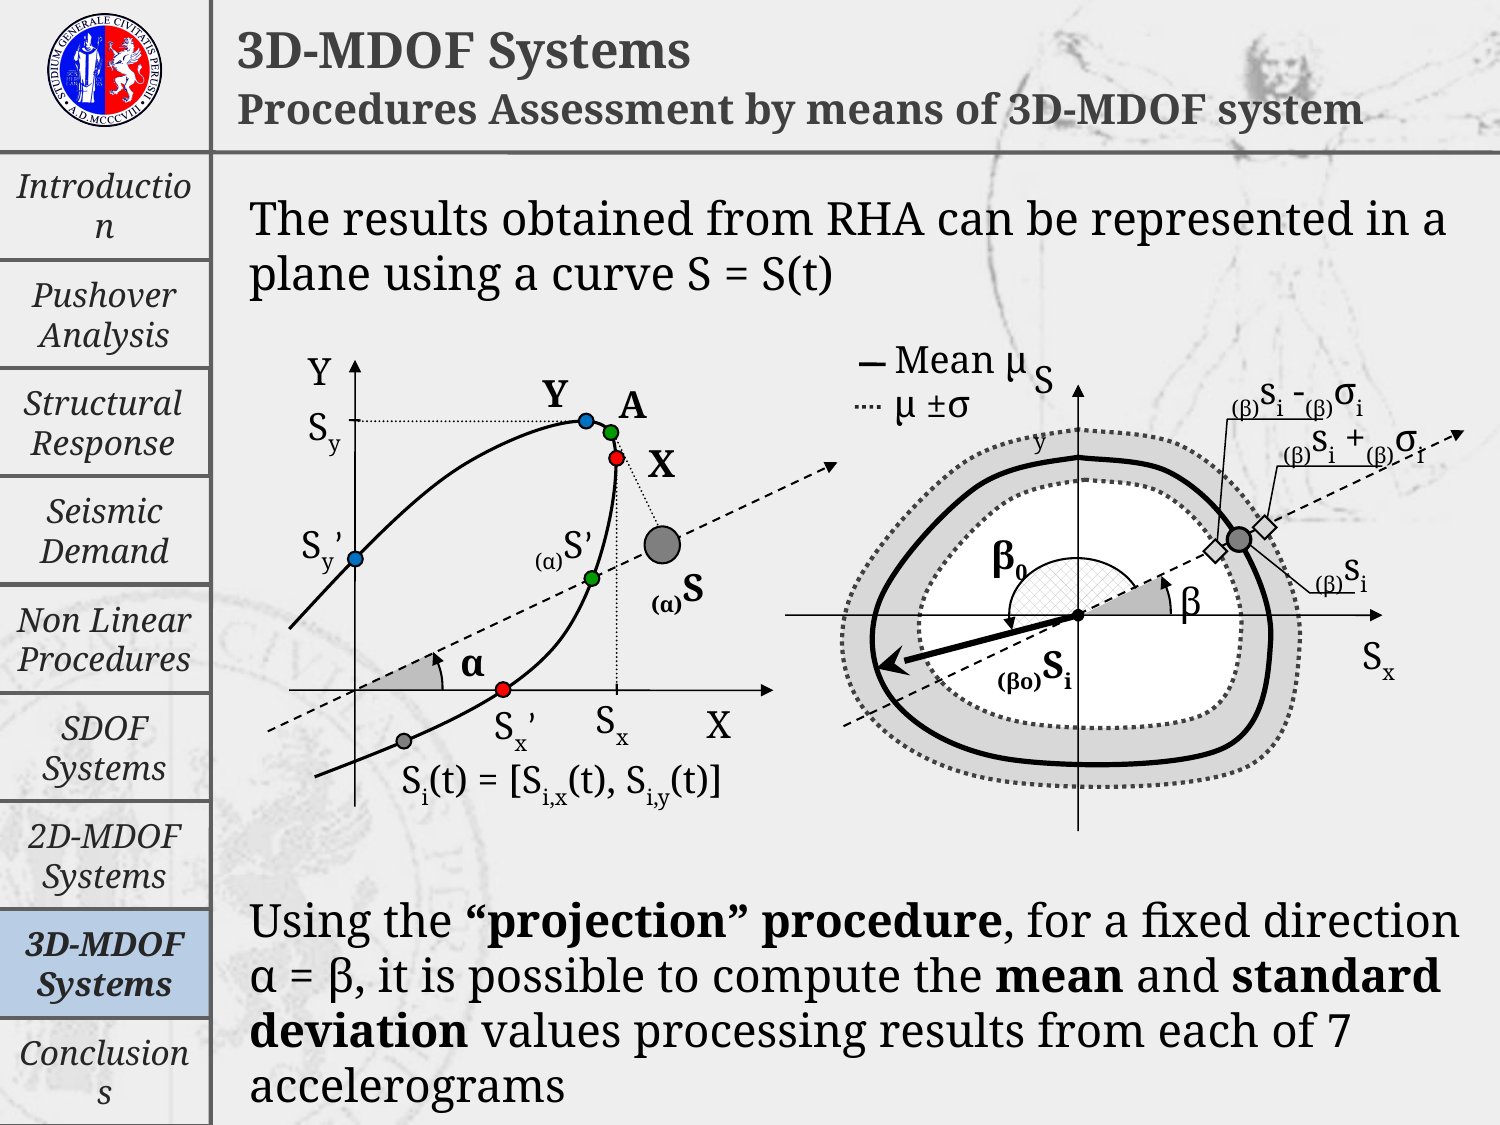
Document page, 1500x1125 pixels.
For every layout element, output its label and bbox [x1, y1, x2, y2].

text_box [0, 0, 1500, 1125]
text_box [784, 328, 1465, 832]
